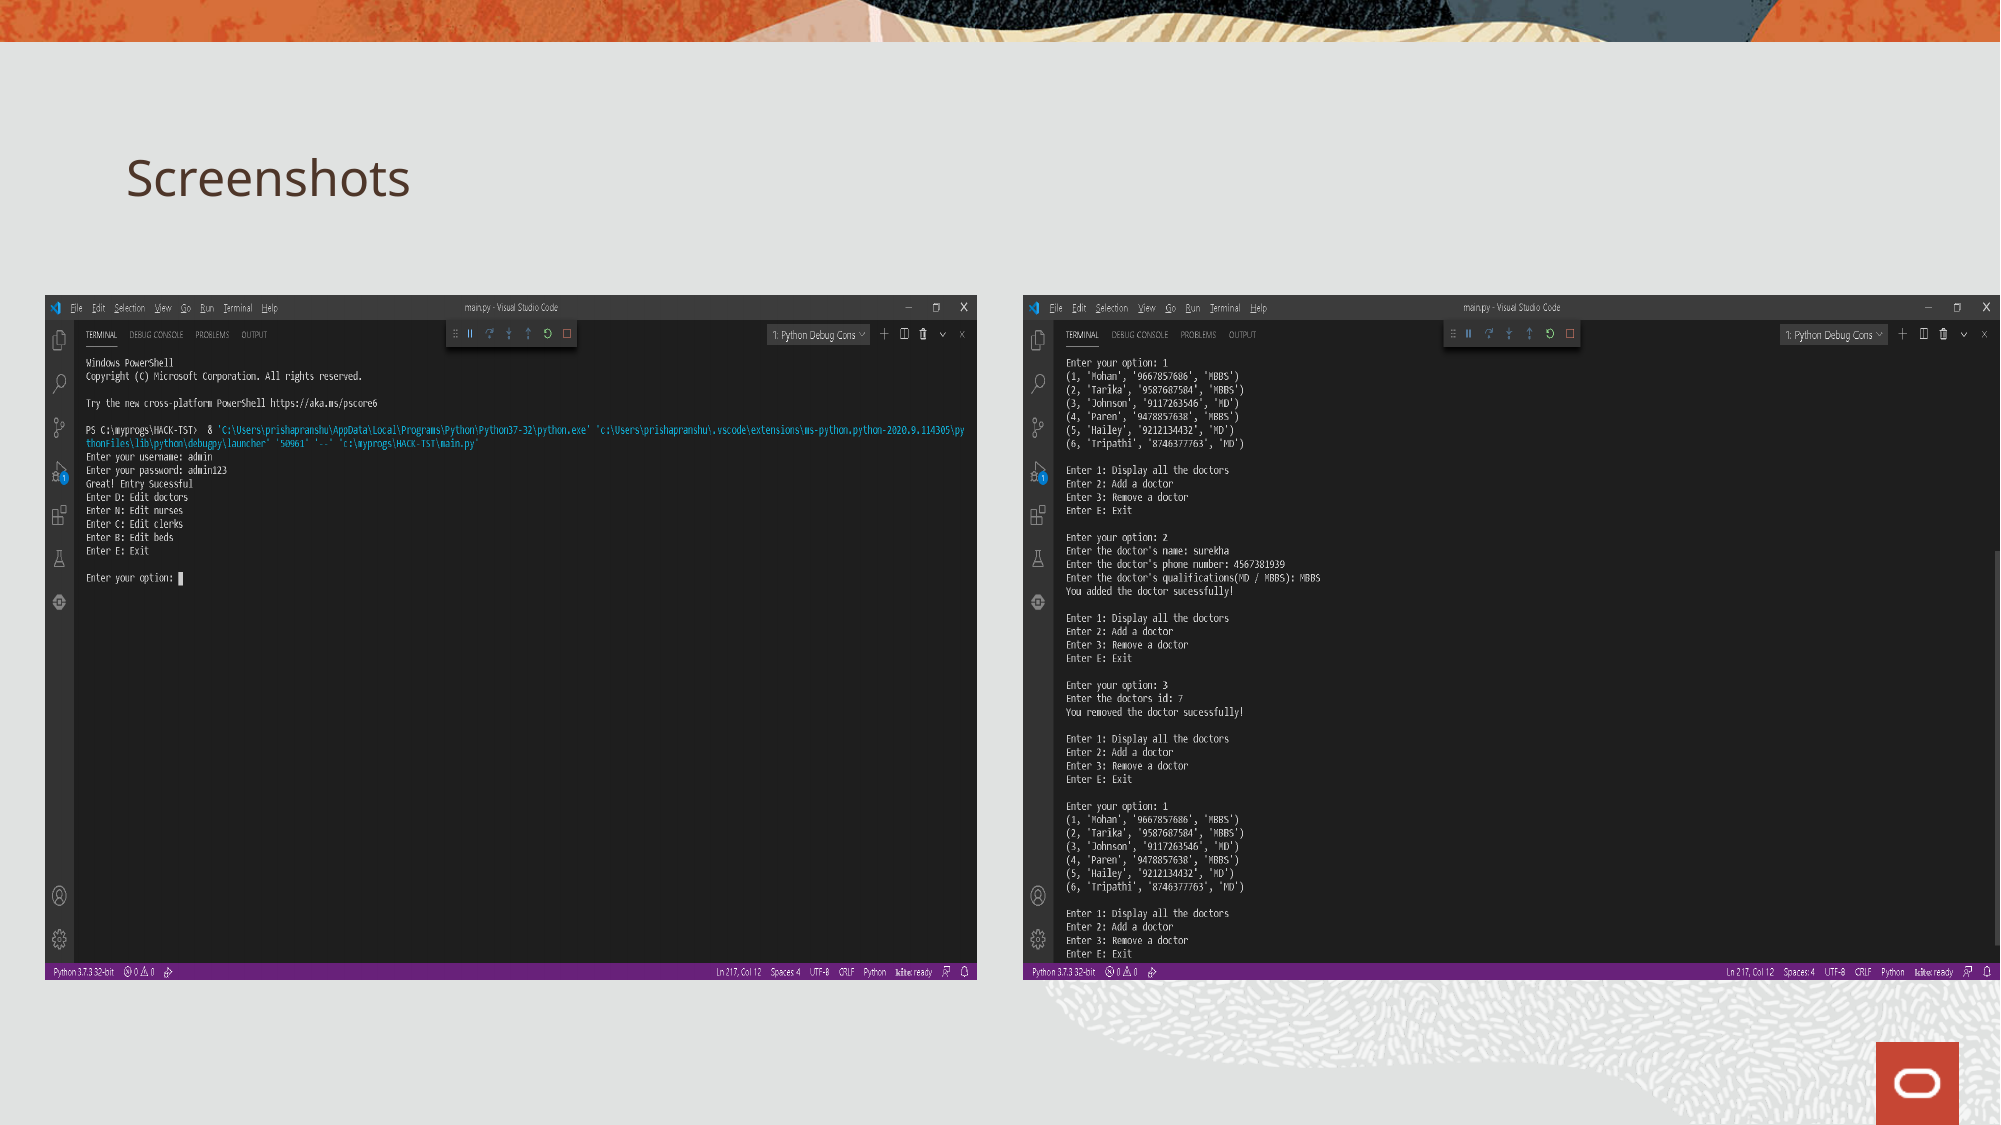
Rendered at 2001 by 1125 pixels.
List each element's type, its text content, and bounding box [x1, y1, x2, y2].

picture [44, 295, 977, 980]
picture [1023, 295, 2000, 1125]
picture [0, 0, 2000, 42]
title Screenshots [125, 127, 1749, 268]
